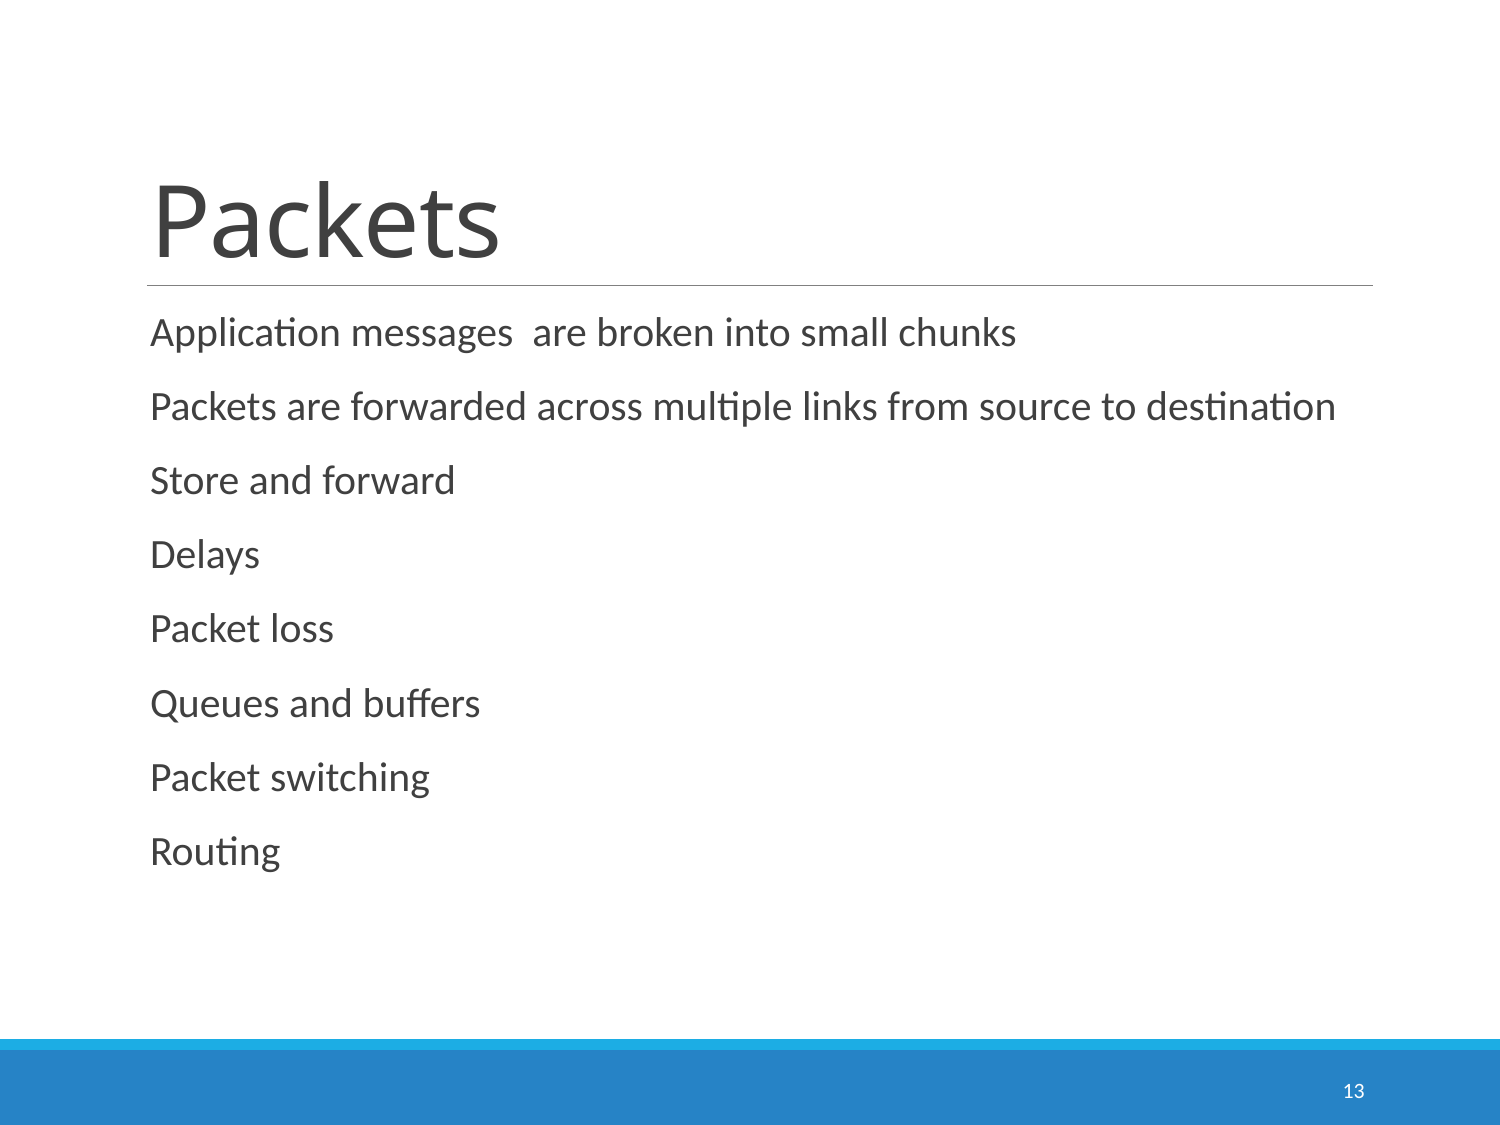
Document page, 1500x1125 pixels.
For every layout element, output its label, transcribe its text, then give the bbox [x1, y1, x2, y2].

title Packets [135, 47, 1373, 285]
slide_number 13 [1218, 1059, 1380, 1120]
list Application messages are broken into small chunks Packets are forwarded across multiple links from source to destination Store and forward Delays Packet loss Queues and buffers Packet switching Routing [135, 302, 1373, 963]
